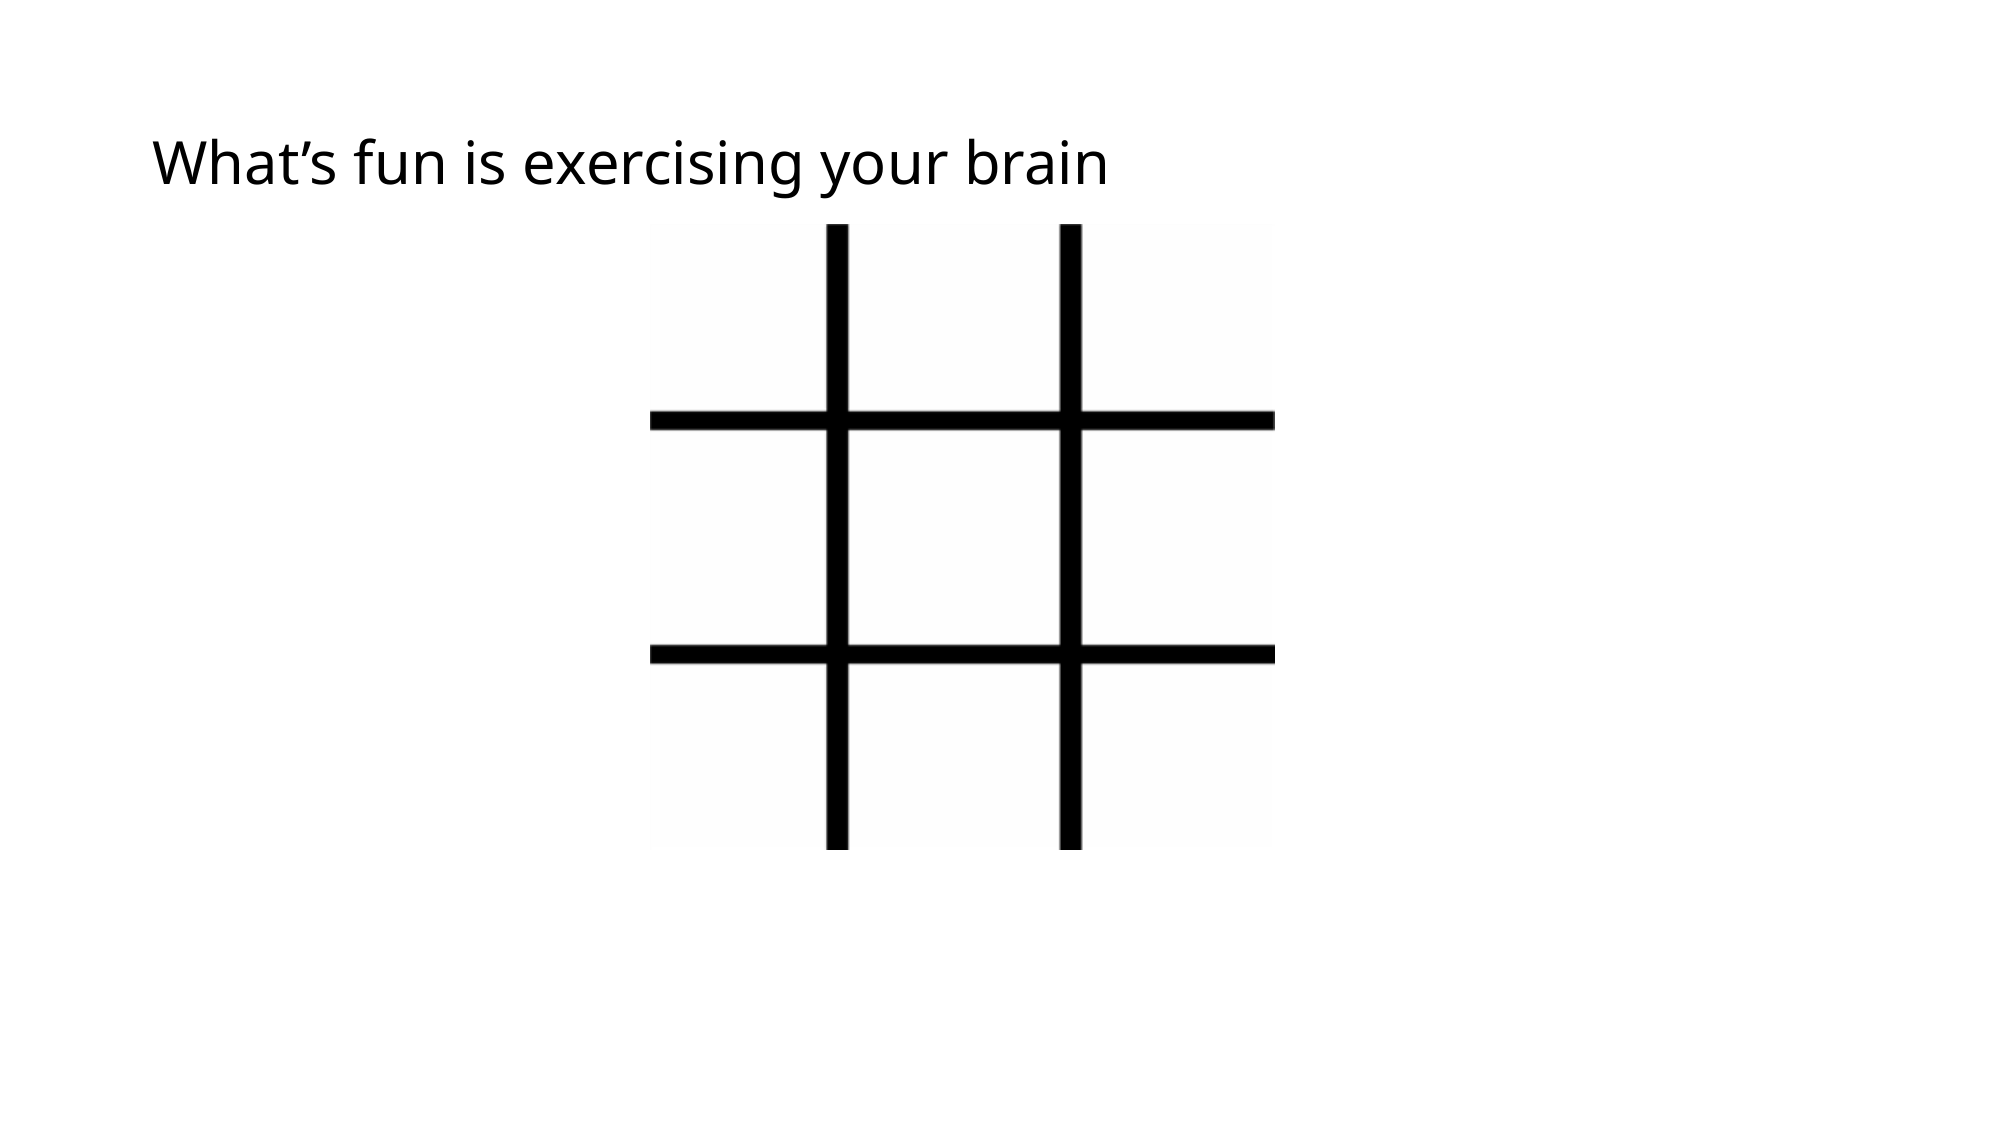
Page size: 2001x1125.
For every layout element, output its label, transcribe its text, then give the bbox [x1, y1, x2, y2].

title What’s fun is exercising your brain [137, 59, 275, 278]
picture [649, 224, 1275, 850]
text_box [275, 0, 890, 321]
title What’s fun is exercising your brain [890, 59, 1863, 278]
